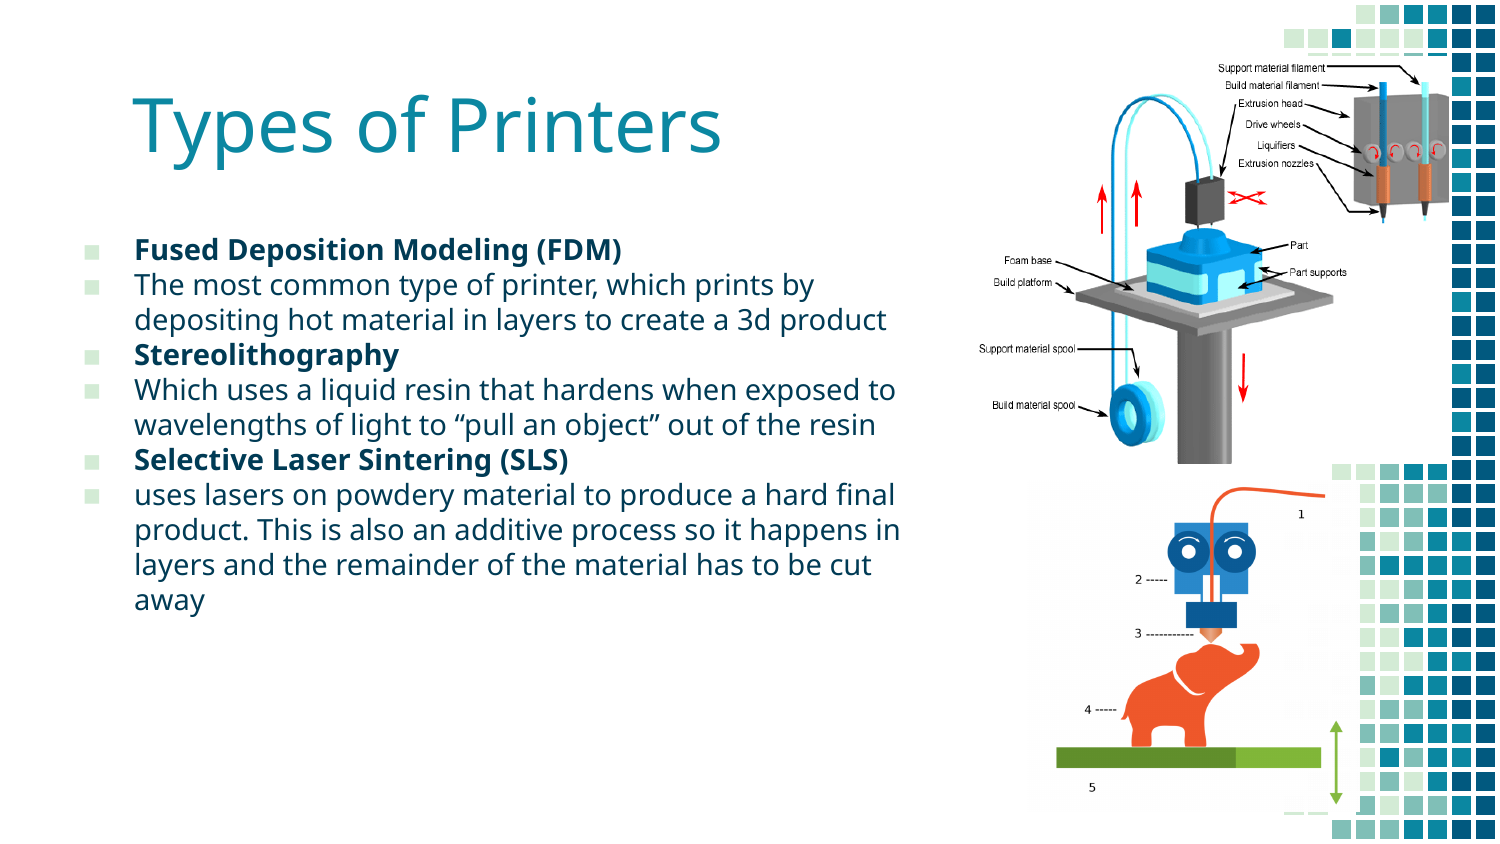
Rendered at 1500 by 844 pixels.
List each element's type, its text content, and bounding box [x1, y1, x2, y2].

picture [975, 55, 1450, 464]
list Fused Deposition Modeling (FDM) The most common type of printer, which prints by depositing hot material in layers to create a 3d product Stereolithography Which uses a liquid resin that hardens when exposed to wavelengths of light to “pull an object” out of the resin Selective Laser Sintering (SLS) uses lasers on powdery material to produce a hard final product. This is also an additive process so it happens in layers and the remainder of the material has to be cut away [44, 216, 954, 706]
title Types of Printers [117, 41, 1227, 183]
picture [1026, 480, 1360, 812]
